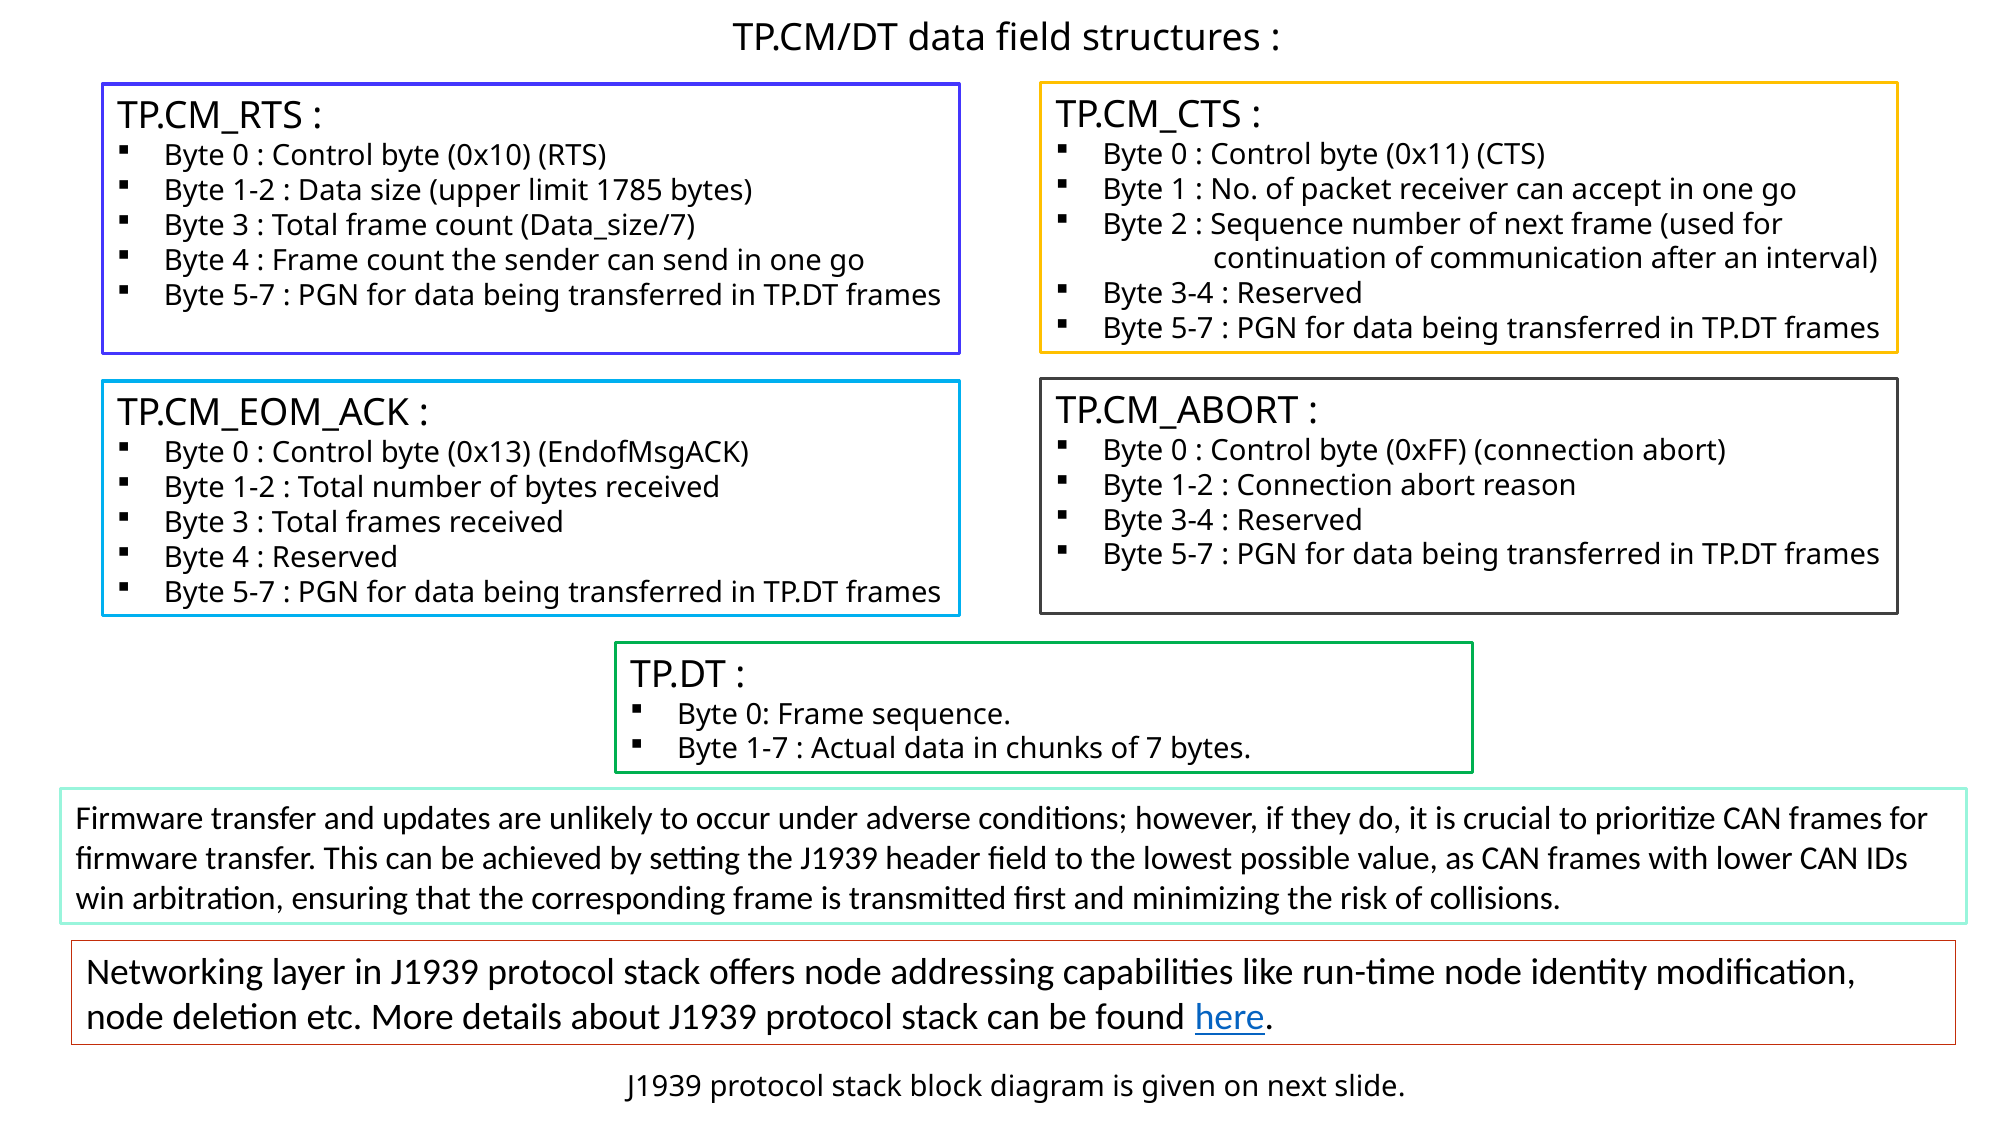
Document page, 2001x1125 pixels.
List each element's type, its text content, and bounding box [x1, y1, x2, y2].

text_box TP.CM_CTS : Byte 0 : Control byte (0x11) (CTS) Byte 1 : No. of packet receiver can accept in one go Byte 2 : Sequence number of next frame (used for continuation of communication after an interval) Byte 3-4 : Reserved Byte 5-7 : PGN for data being transferred in TP.DT frames [1040, 82, 1898, 353]
text_box TP.CM_ABORT : Byte 0 : Control byte (0xFF) (connection abort) Byte 1-2 : Connection abort reason Byte 3-4 : Reserved Byte 5-7 : PGN for data being transferred in TP.DT frames [1040, 378, 1898, 614]
text_box J1939 protocol stack block diagram is given on next slide. [612, 1060, 1737, 1110]
text_box Networking layer in J1939 protocol stack offers node addressing capabilities like run-time node identity modification, node deletion etc. More details about J1939 protocol stack can be found here. [71, 940, 1956, 1045]
text_box TP.DT : Byte 0: Frame sequence. Byte 1-7 : Actual data in chunks of 7 bytes. [615, 642, 1473, 773]
text_box TP.CM/DT data field structures : [717, 5, 1370, 66]
text_box TP.CM_RTS : Byte 0 : Control byte (0x10) (RTS) Byte 1-2 : Data size (upper limit 1785 bytes) Byte 3 : Total frame count (Data_size/7) Byte 4 : Frame count the sender can send in one go Byte 5-7 : PGN for data being transferred in TP.DT frames [102, 84, 960, 354]
text_box TP.CM_EOM_ACK : Byte 0 : Control byte (0x13) (EndofMsgACK) Byte 1-2 : Total number of bytes received Byte 3 : Total frames received Byte 4 : Reserved Byte 5-7 : PGN for data being transferred in TP.DT frames [102, 380, 960, 616]
text_box Firmware transfer and updates are unlikely to occur under adverse conditions; however, if they do, it is crucial to prioritize CAN frames for firmware transfer. This can be achieved by setting the J1939 header field to the lowest possible value, as CAN frames with lower CAN IDs win arbitration, ensuring that the corresponding frame is transmitted first and minimizing the risk of collisions. [60, 788, 1967, 924]
